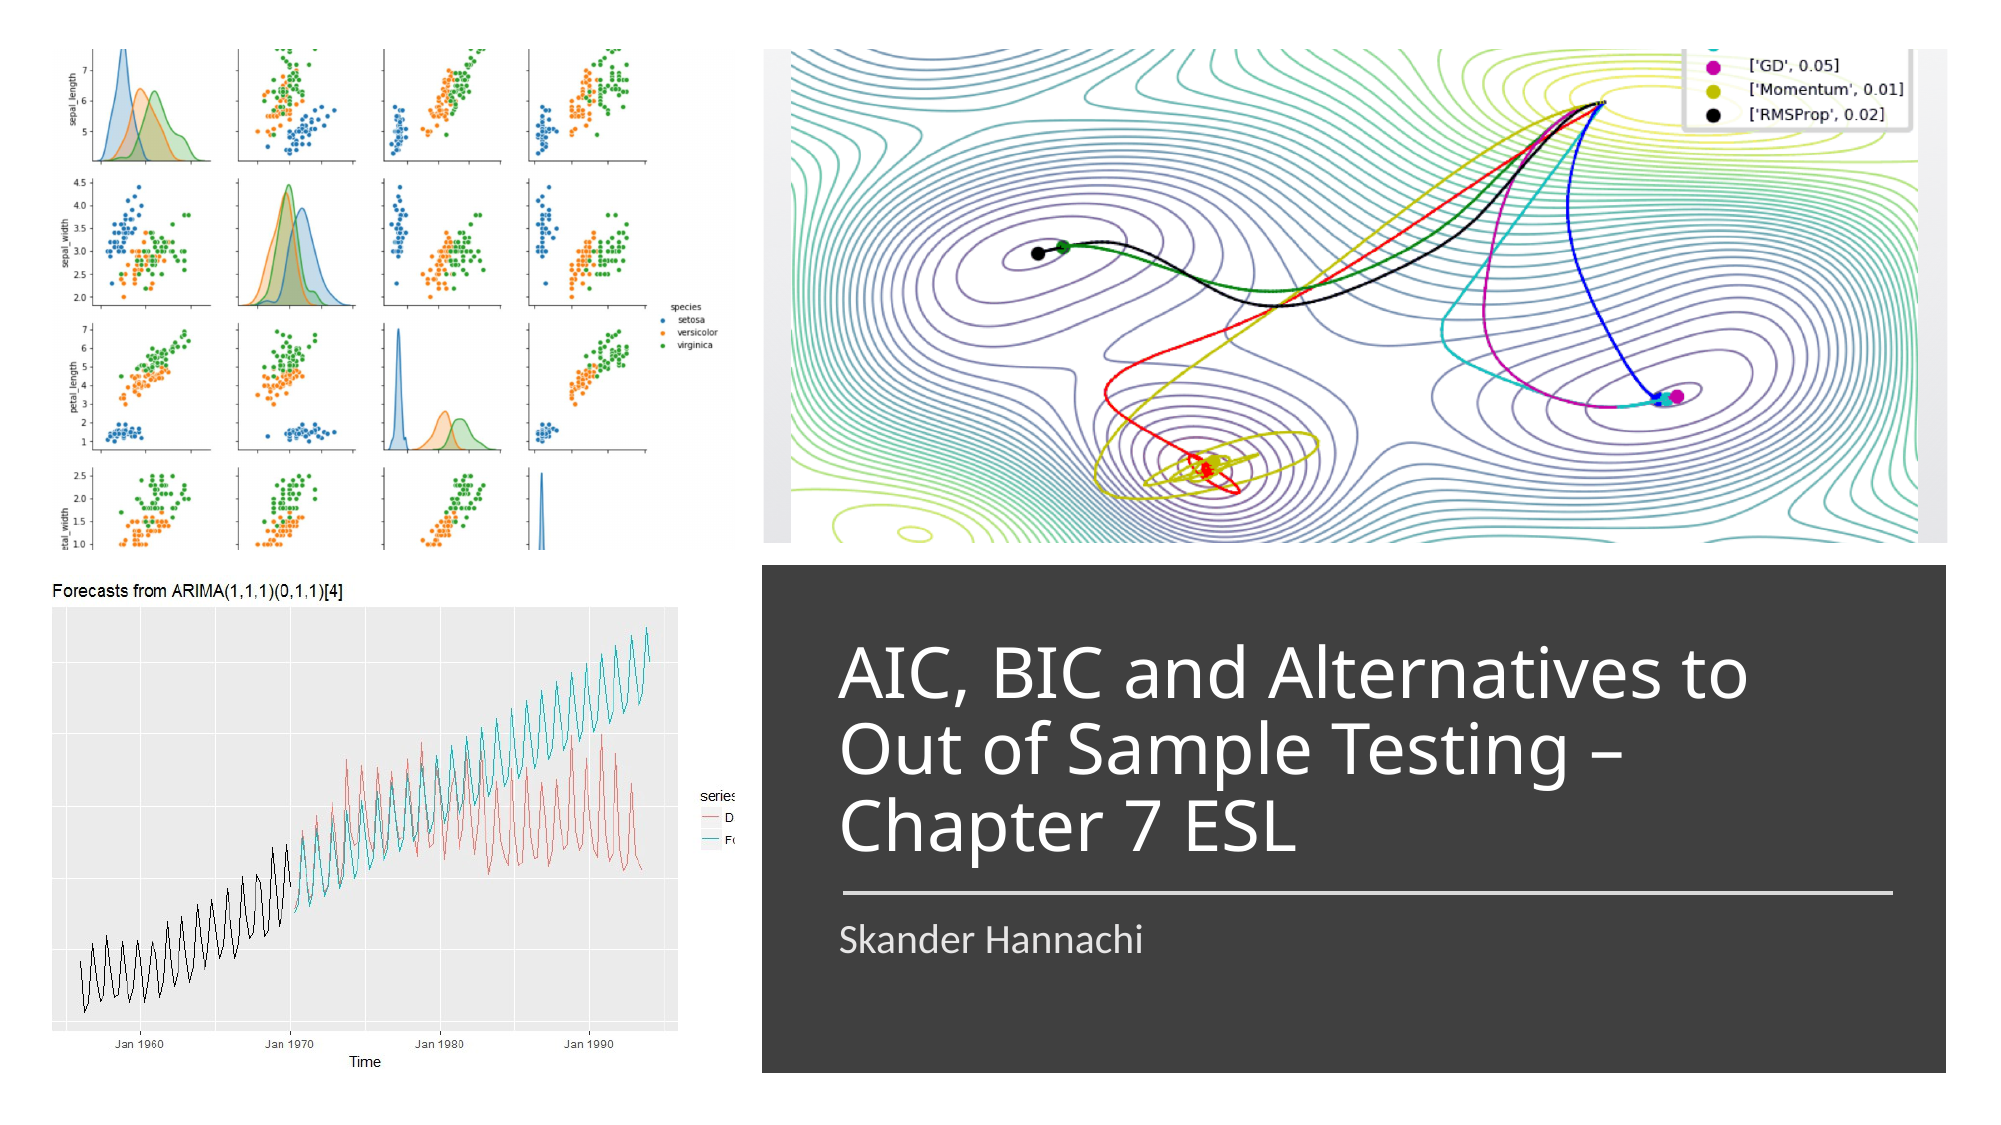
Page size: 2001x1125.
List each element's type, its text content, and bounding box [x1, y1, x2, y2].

subtitle Skander Hannachi [823, 910, 1885, 1010]
picture [52, 49, 735, 550]
text_box [771, 575, 1937, 1064]
picture [763, 49, 1948, 543]
picture [52, 575, 735, 1073]
title AIC, BIC and Alternatives to Out of Sample Testing – Chapter 7 ESL [823, 625, 1885, 875]
